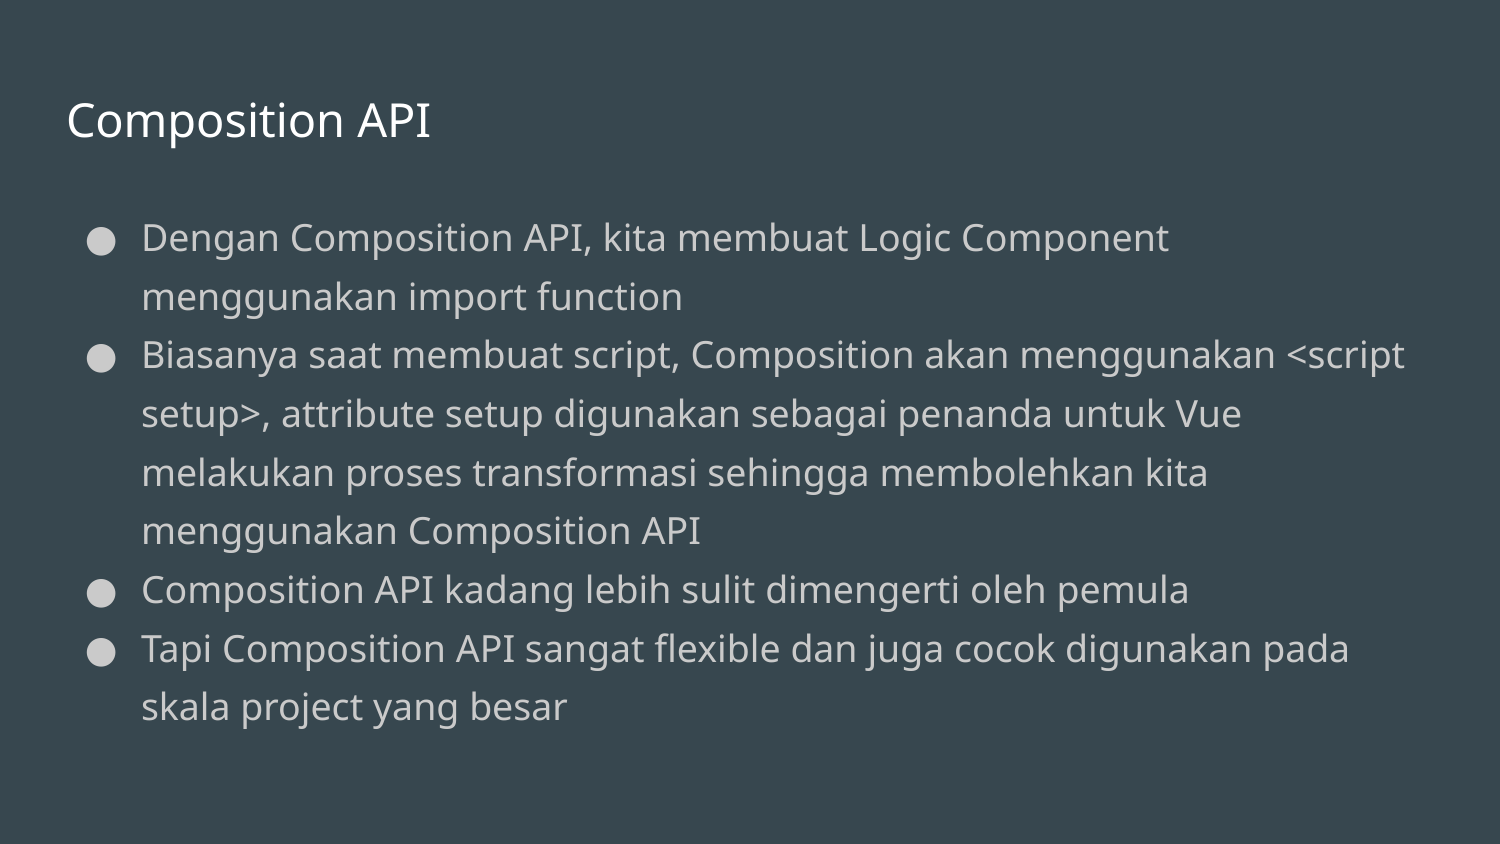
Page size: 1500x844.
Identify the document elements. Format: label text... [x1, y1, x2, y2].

title Composition API [51, 72, 1449, 167]
list Dengan Composition API, kita membuat Logic Component menggunakan import function Biasanya saat membuat script, Composition akan menggunakan <script setup>, attribute setup digunakan sebagai penanda untuk Vue melakukan proses transformasi sehingga membolehkan kita menggunakan Composition API Composition API kadang lebih sulit dimengerti oleh pemula Tapi Composition API sangat flexible dan juga cocok digunakan pada skala project yang besar [51, 189, 1449, 750]
